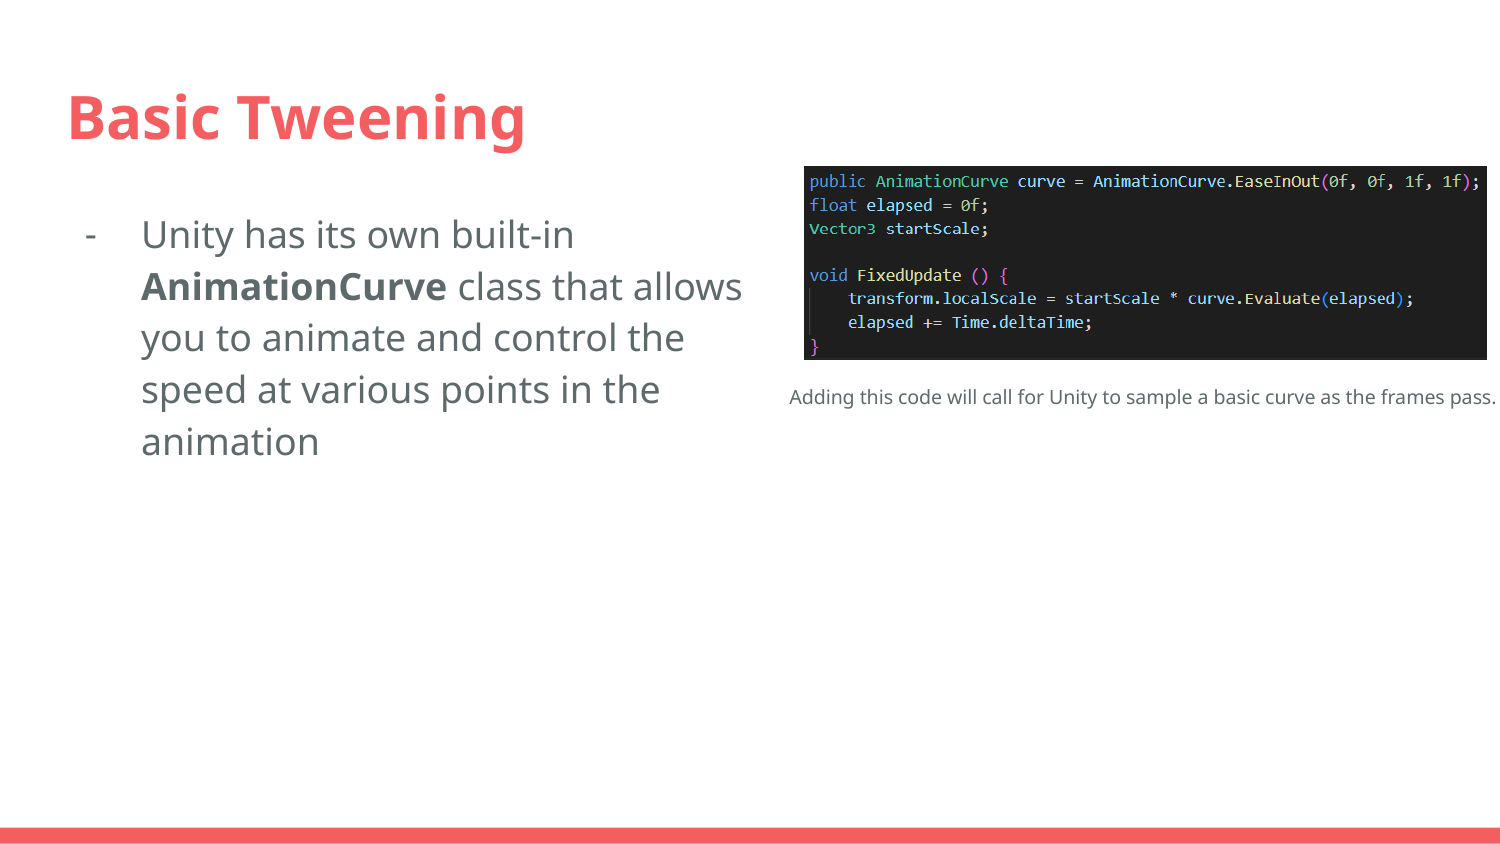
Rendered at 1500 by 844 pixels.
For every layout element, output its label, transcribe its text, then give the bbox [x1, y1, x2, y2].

title Basic Tweening [51, 64, 1449, 167]
picture [804, 166, 1487, 361]
list Adding this code will call for Unity to sample a basic curve as the frames pass. [774, 366, 1500, 429]
list Unity has its own built-in AnimationCurve class that allows you to animate and control the speed at various points in the animation [51, 189, 800, 750]
